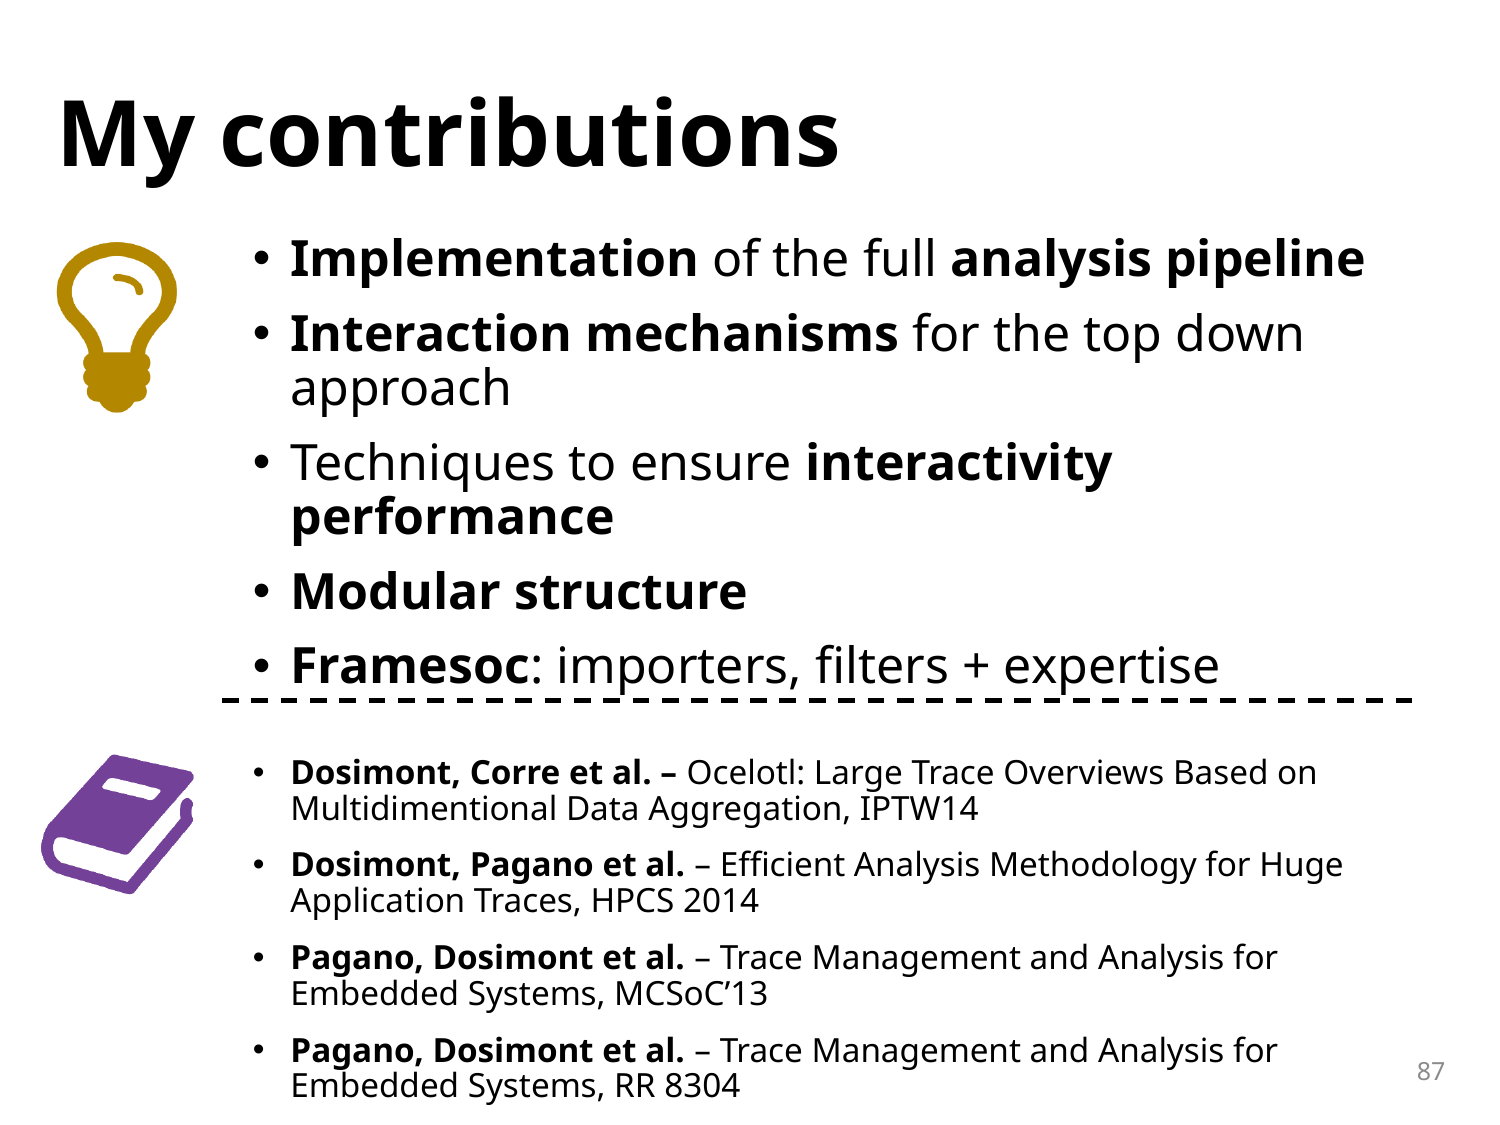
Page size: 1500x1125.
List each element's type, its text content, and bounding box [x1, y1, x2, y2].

title My contributions [41, 59, 1461, 215]
picture [41, 748, 194, 900]
list Implementation of the full analysis pipeline Interaction mechanisms for the top down approach Techniques to ensure interactivity performance Modular structure Framesoc: importers, filters + expertise [237, 226, 1461, 679]
text_box Dosimont, Corre et al. – Ocelotl: Large Trace Overviews Based on Multidimentional Data Aggregation, IPTW14 Dosimont, Pagano et al. – Efficient Analysis Methodology for Huge Application Traces, HPCS 2014 Pagano, Dosimont et al. – Trace Management and Analysis for Embedded Systems, MCSoC’13 Pagano, Dosimont et al. – Trace Management and Analysis for Embedded Systems, RR 8304 [237, 748, 1461, 1125]
picture [12, 226, 222, 425]
